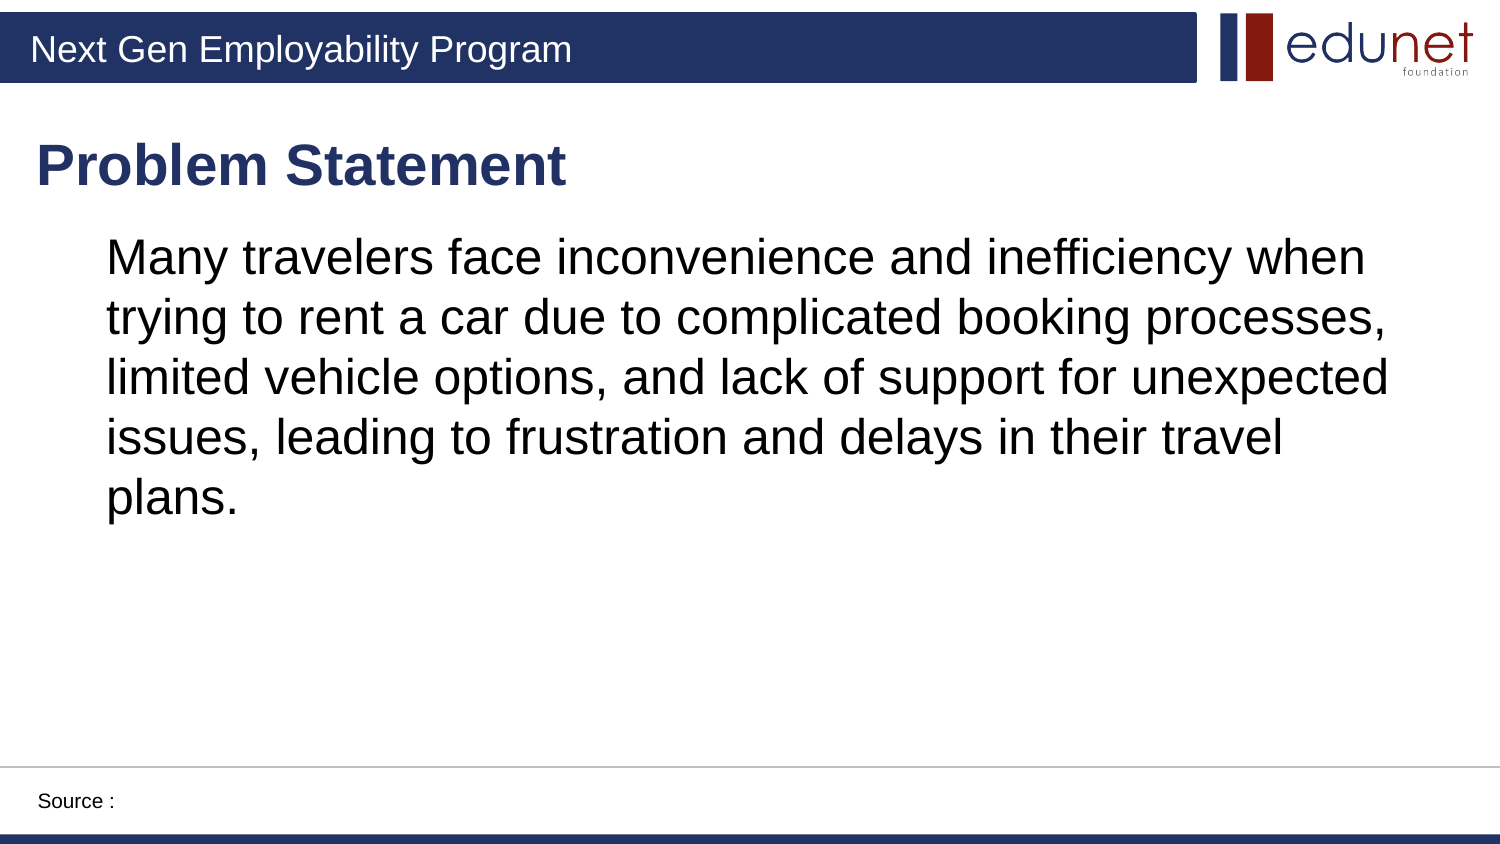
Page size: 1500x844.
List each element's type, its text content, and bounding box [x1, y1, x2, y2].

text_box Source : [22, 776, 139, 826]
text_box Many travelers face inconvenience and inefficiency when trying to rent a car due to complicated booking processes, limited vehicle options, and lack of support for unexpected issues, leading to frustration and delays in their travel plans. [91, 217, 1430, 532]
picture [1279, 14, 1482, 83]
title Problem Statement [21, 111, 703, 165]
